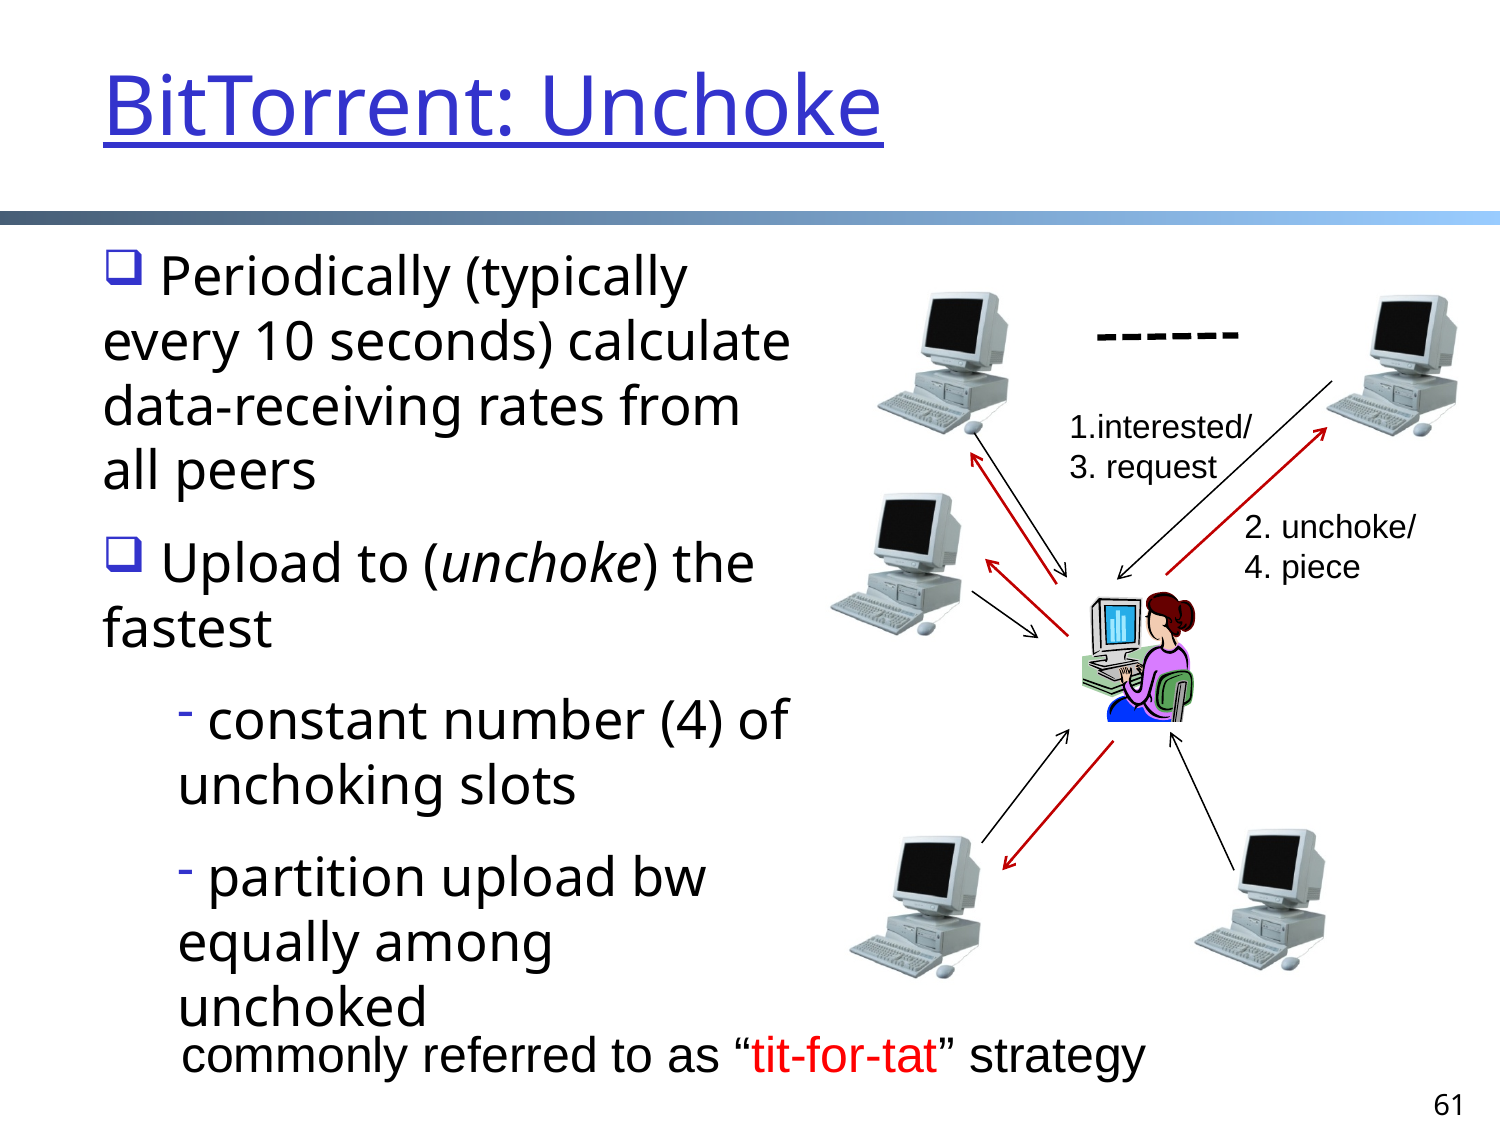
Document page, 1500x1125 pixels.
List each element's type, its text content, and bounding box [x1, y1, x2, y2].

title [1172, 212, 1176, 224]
text_box commonly referred to as “tit-for-tat” strategy [166, 1015, 1162, 1090]
text_box Periodically (typically every 10 seconds) calculate data-receiving rates from all peers Upload to (unchoke) the fastest constant number (4) of unchoking slots partition upload bw equally among unchoked [87, 233, 823, 1045]
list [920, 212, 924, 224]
title BitTorrent: Unchoke [87, 8, 1363, 196]
text_box [1424, 212, 1428, 224]
slide_number 61 [1374, 1078, 1482, 1125]
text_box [824, 274, 1482, 985]
